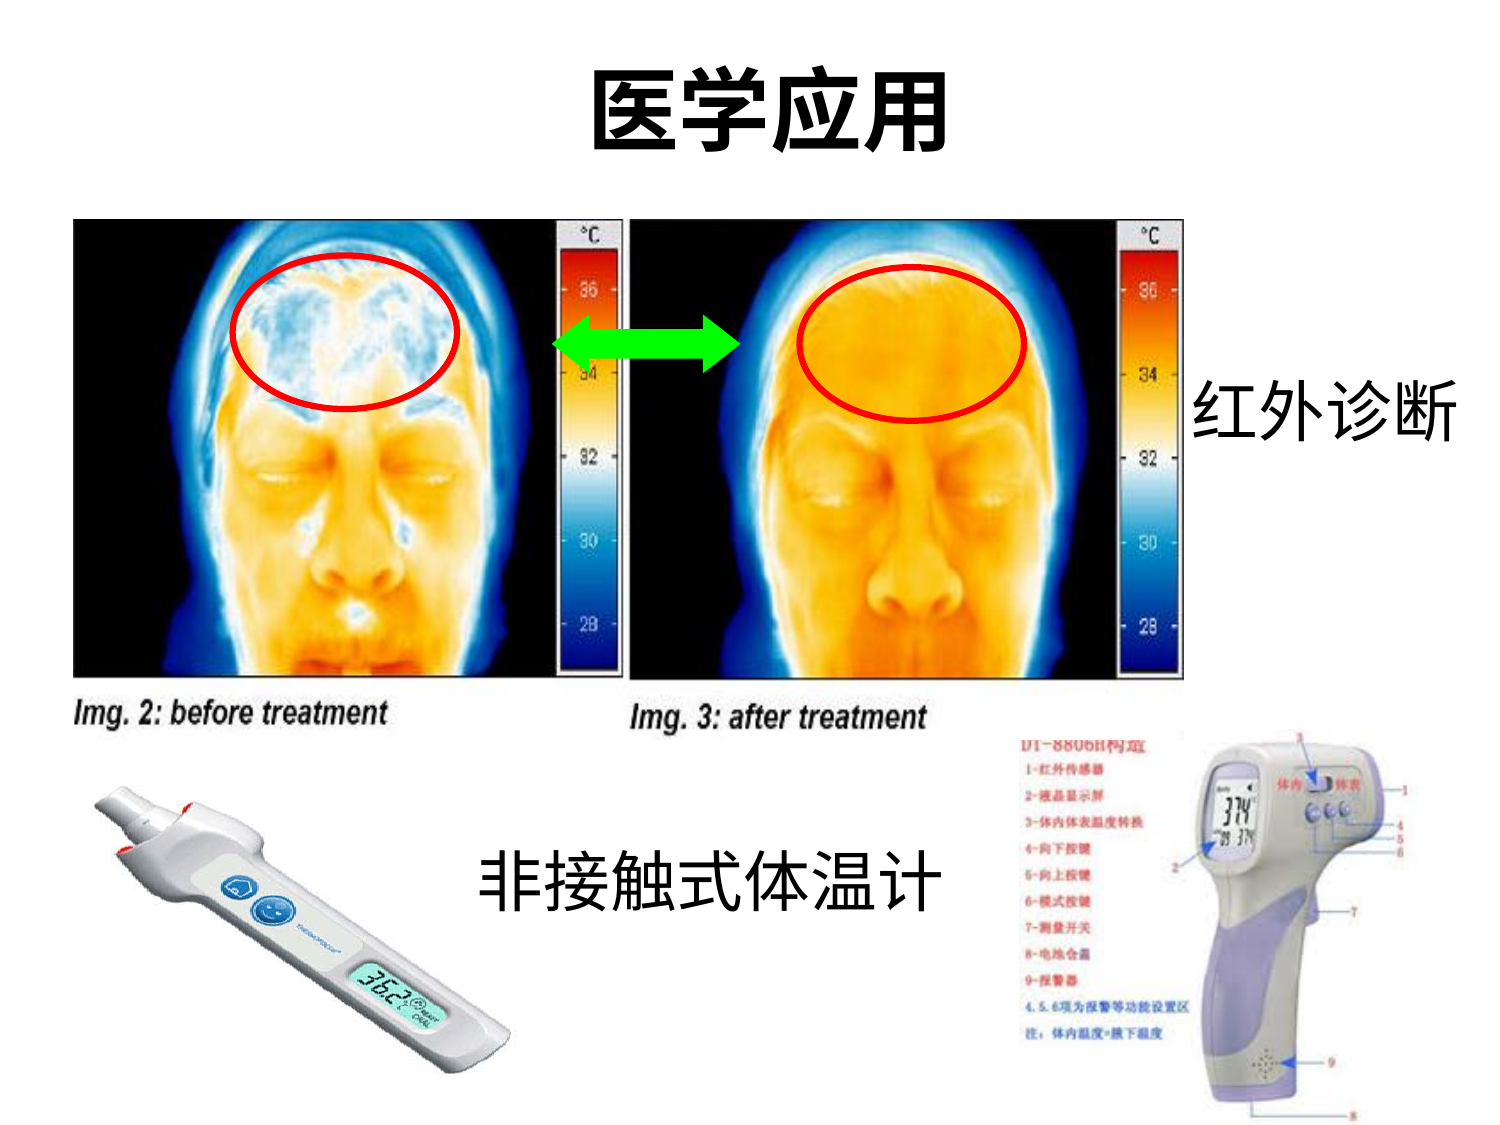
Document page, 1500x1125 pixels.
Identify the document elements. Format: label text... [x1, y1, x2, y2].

text_box 非接触式体温计 [519, 831, 959, 928]
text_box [72, 219, 1184, 740]
title 医学应用 [146, 44, 1395, 233]
picture [90, 784, 516, 1074]
picture [1019, 729, 1419, 1125]
text_box 红外诊断 [1188, 361, 1474, 457]
